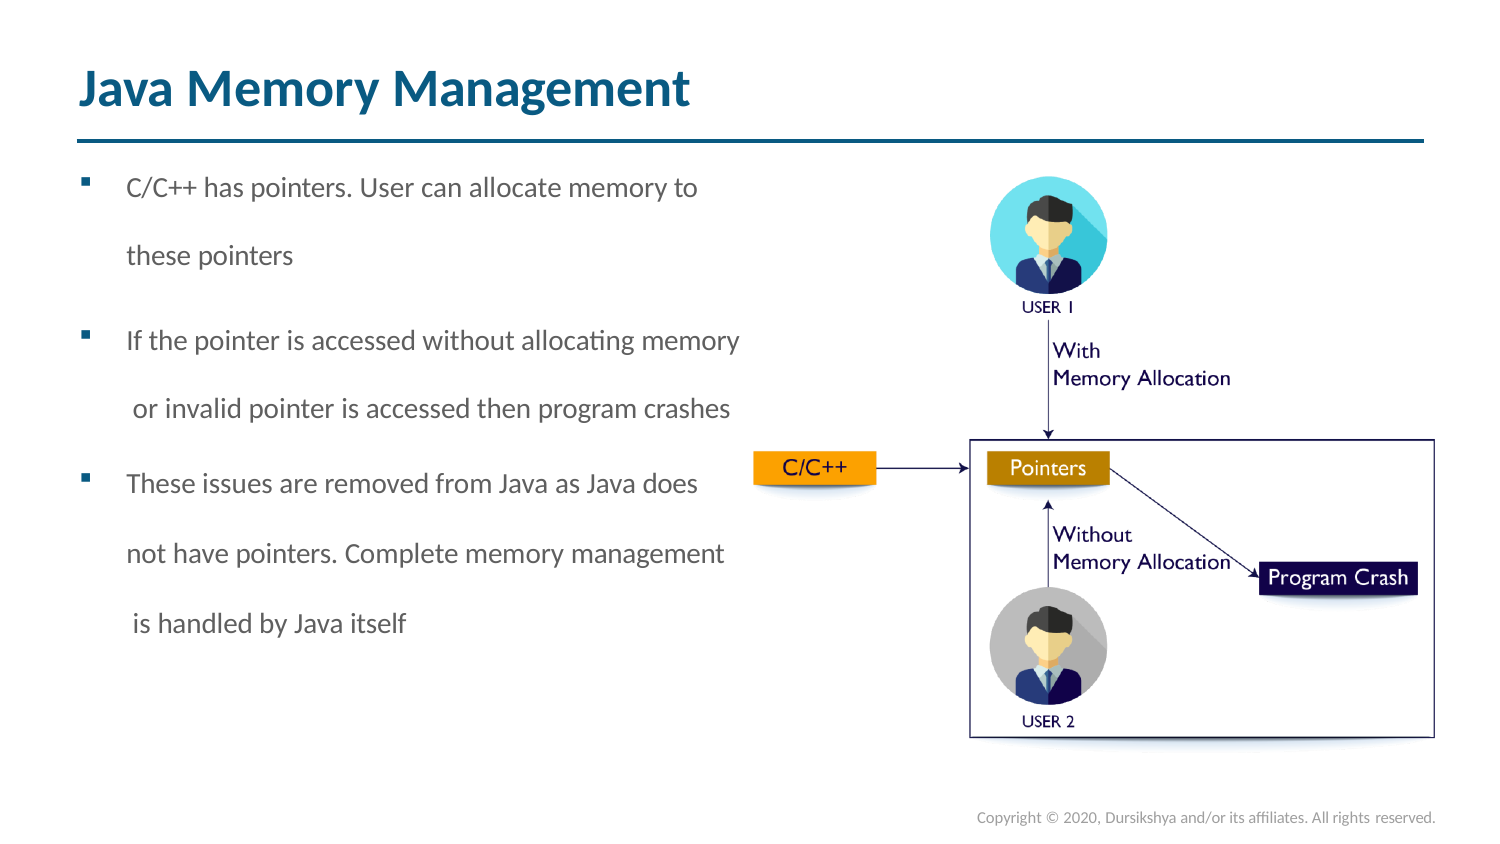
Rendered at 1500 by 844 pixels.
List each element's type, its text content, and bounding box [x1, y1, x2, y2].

footer Copyright © 2020, Dursikshya and/or its affiliates. All rights reserved. [975, 802, 1454, 844]
title Java Memory Management [77, 49, 695, 166]
text_box [753, 176, 1435, 753]
text_box C/C++ has pointers. User can allocate memory to these pointers If the pointer is accessed without allocating memory or invalid pointer is accessed then program crashes These issues are removed from Java as Java does not have pointers. Complete memory management is handled by Java itself [77, 166, 745, 639]
